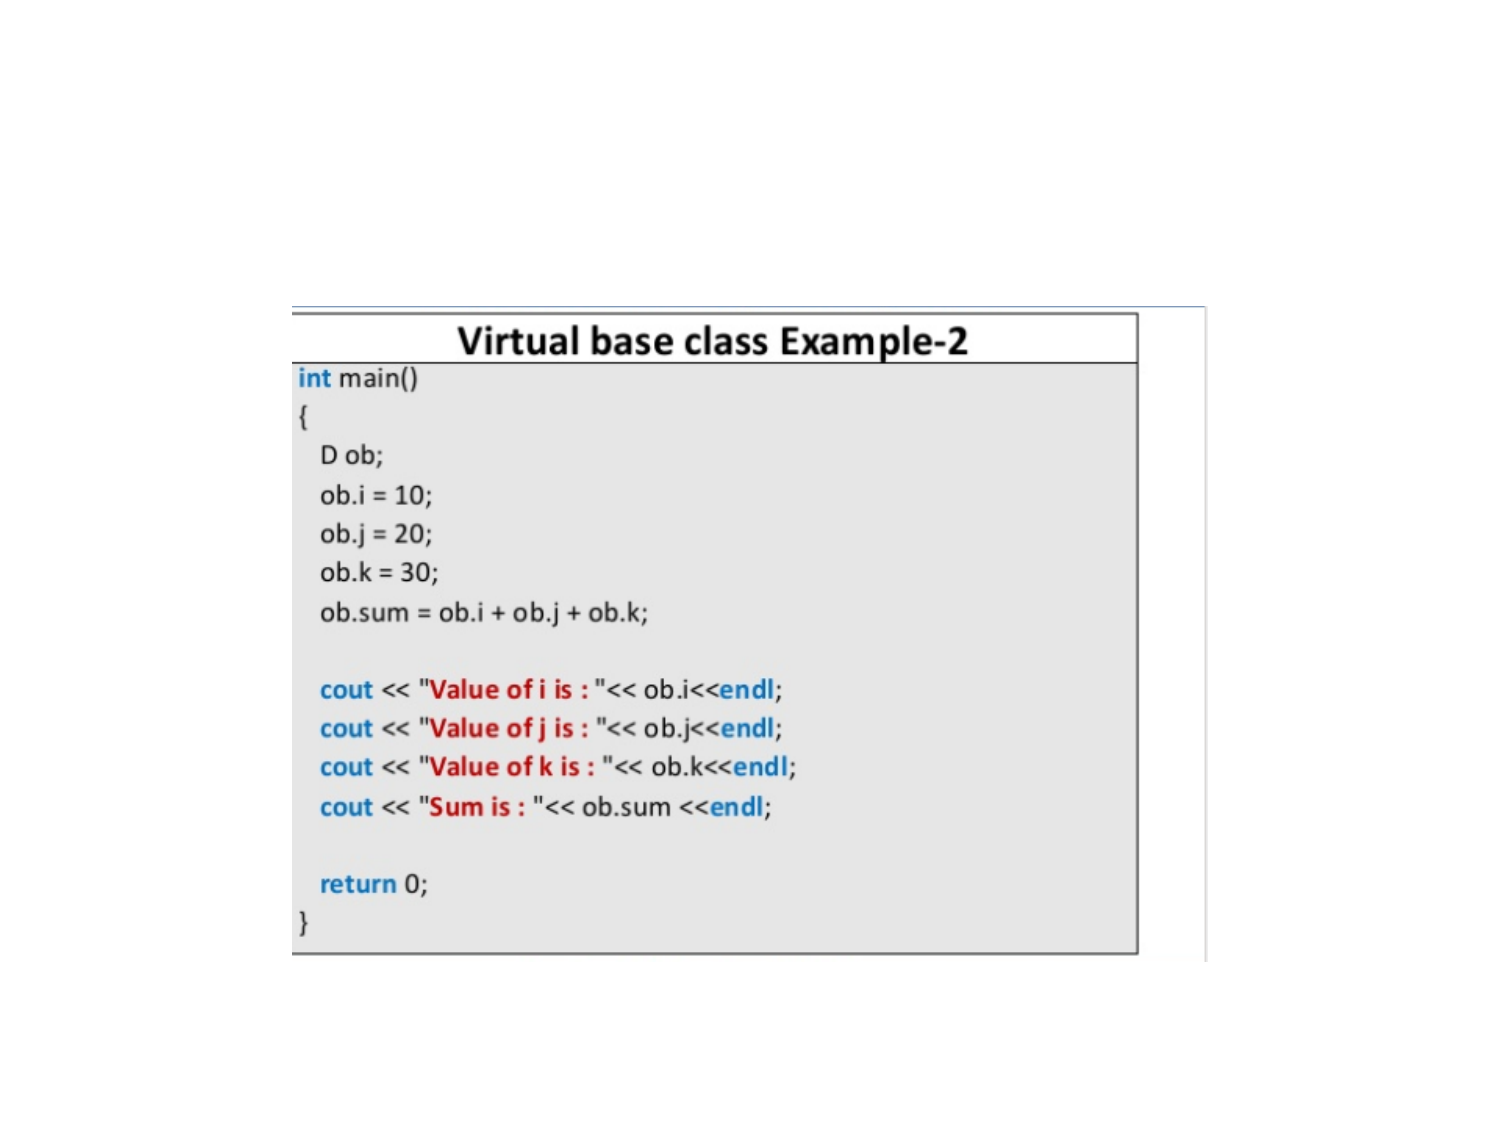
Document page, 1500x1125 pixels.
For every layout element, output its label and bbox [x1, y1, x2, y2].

list [291, 305, 1209, 962]
